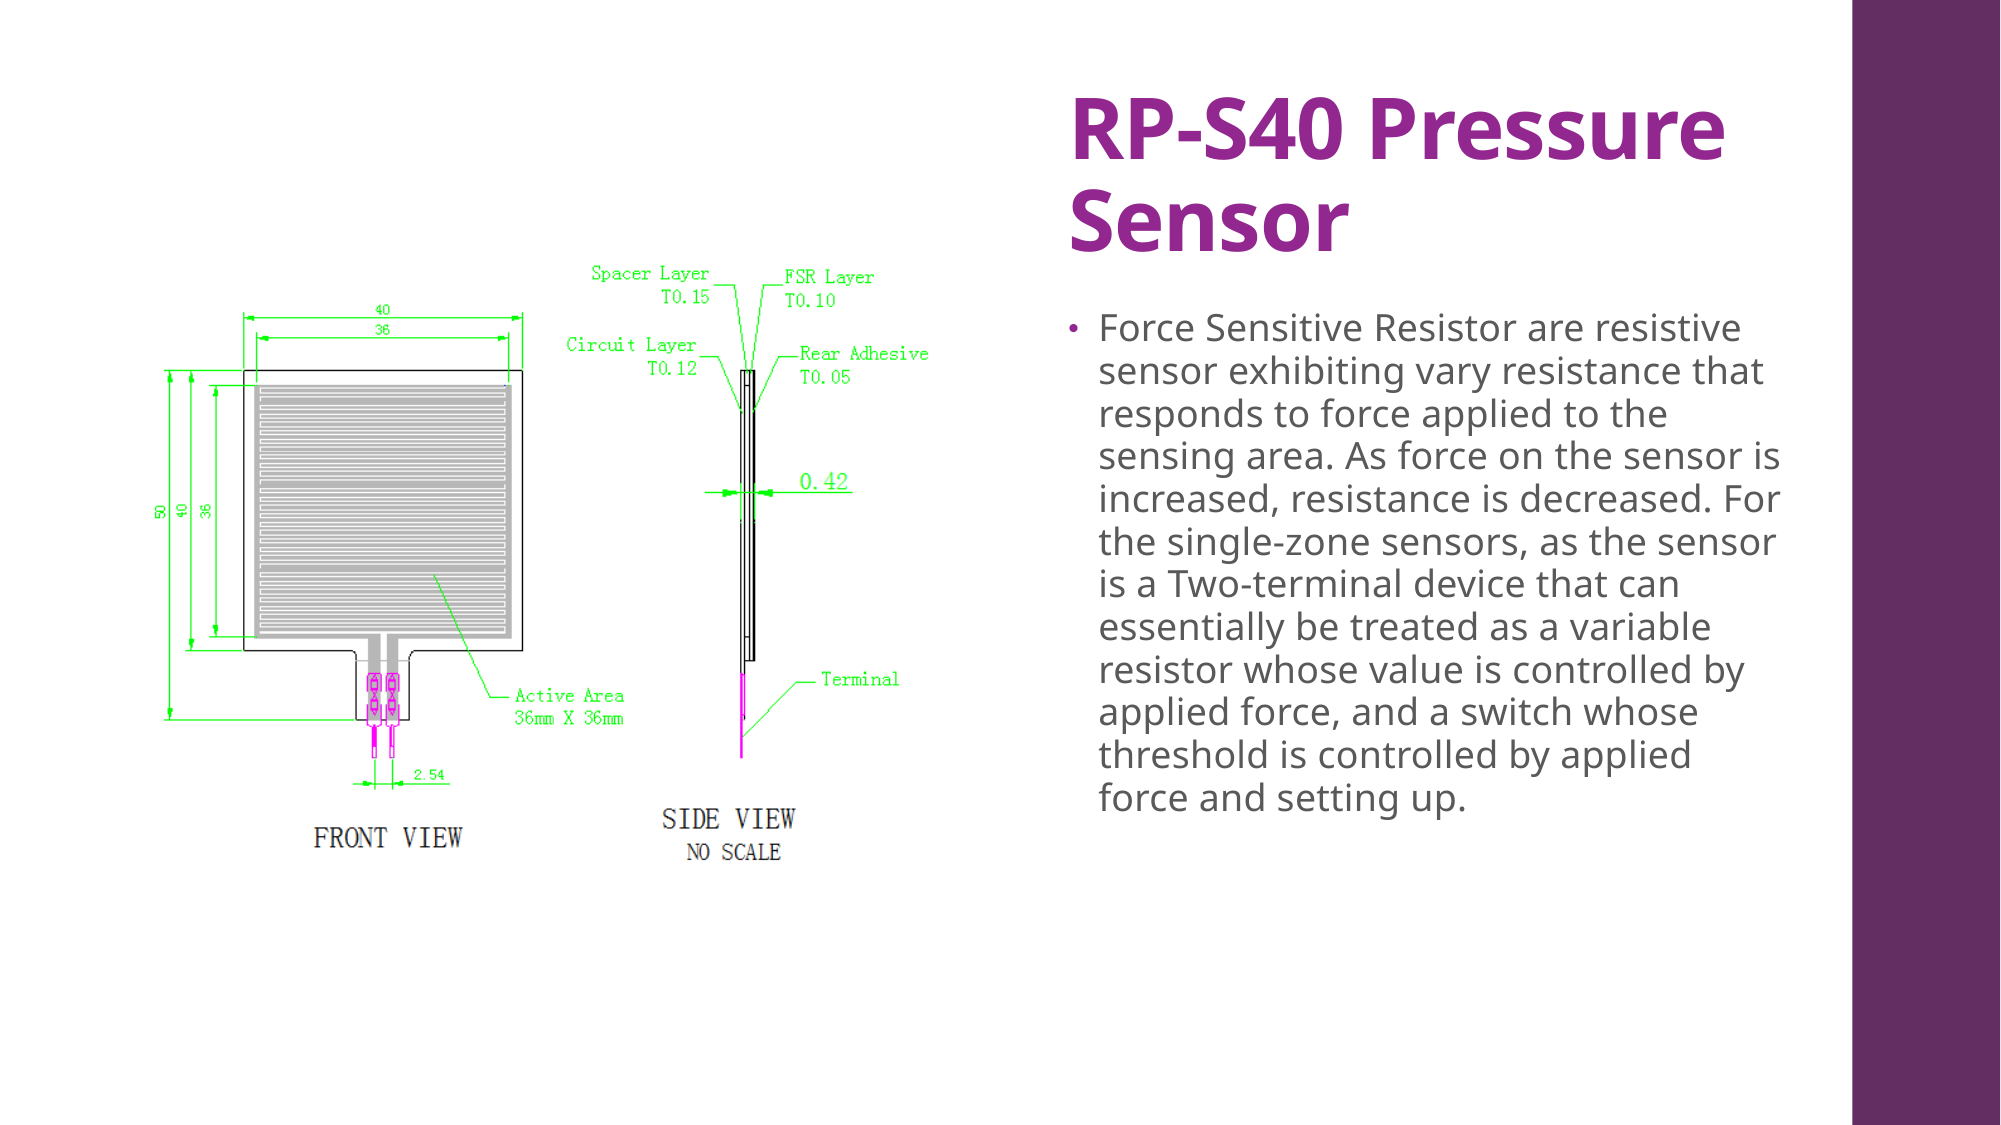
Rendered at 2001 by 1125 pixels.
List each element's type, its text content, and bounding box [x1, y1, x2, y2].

picture [105, 237, 1001, 882]
list Force Sensitive Resistor are resistive sensor exhibiting vary resistance that responds to force applied to the sensing area. As force on the sensor is increased, resistance is decreased. For the single-zone sensors, as the sensor is a Two-terminal device that can essentially be treated as a variable resistor whose value is controlled by applied force, and a switch whose threshold is controlled by applied force and setting up. [1053, 299, 1804, 1014]
title RP-S40 Pressure Sensor [1053, 60, 1797, 278]
